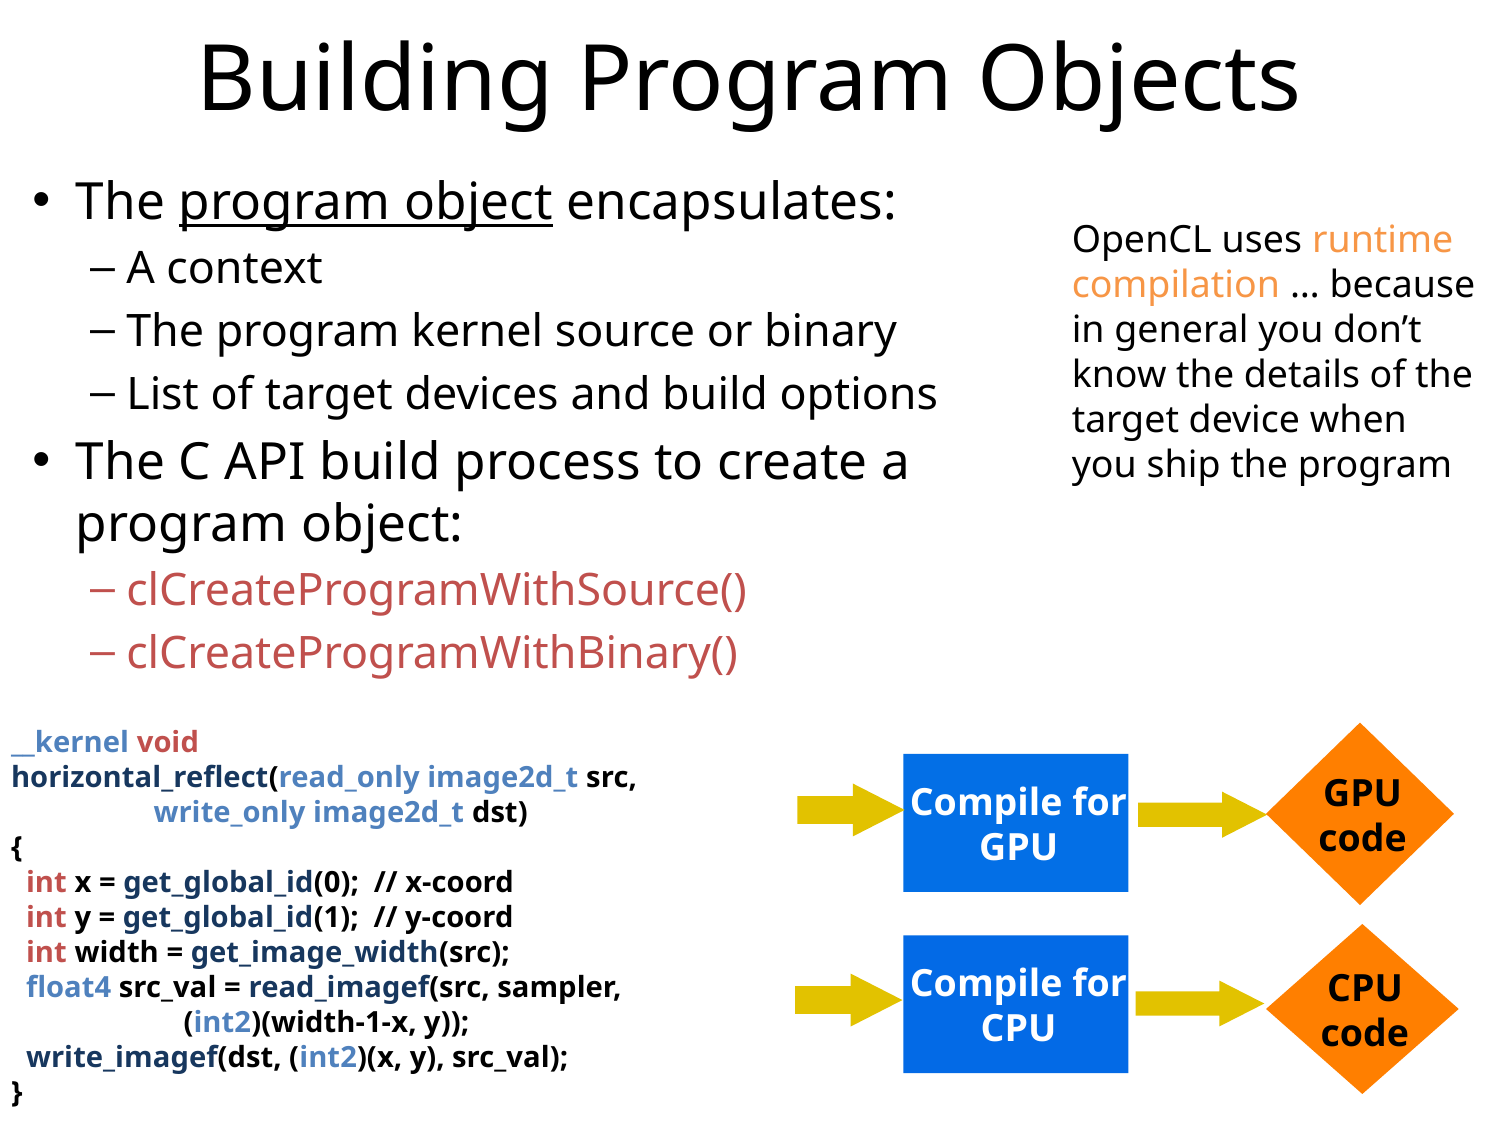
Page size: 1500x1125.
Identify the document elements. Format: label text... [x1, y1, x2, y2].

text_box GPU code [1265, 722, 1454, 906]
text_box Building Program Objects [17, 9, 1483, 138]
text_box __kernel void horizontal_reflect(read_only image2d_t src, write_only image2d_t dst) { int x = get_global_id(0); // x-coord int y = get_global_id(1); // y-coord int width = get_image_width(src); float4 src_val = read_imagef(src, sampler, (int2)(width-1-x, y)); write_imagef(dst, (int2)(x, y), src_val); } [5, 723, 833, 1106]
text_box CPU code [1266, 923, 1459, 1094]
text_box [903, 753, 1129, 1074]
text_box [796, 786, 901, 1024]
text_box [1140, 795, 1263, 835]
text_box [1137, 984, 1260, 1024]
text_box OpenCL uses runtime compilation … because in general you don’t know the details of the target device when you ship the program [1057, 208, 1495, 583]
text_box The program object encapsulates: A context The program kernel source or binary List of target devices and build options The C API build process to create a program object: clCreateProgramWithSource() clCreateProgramWithBinary() [17, 160, 1046, 693]
